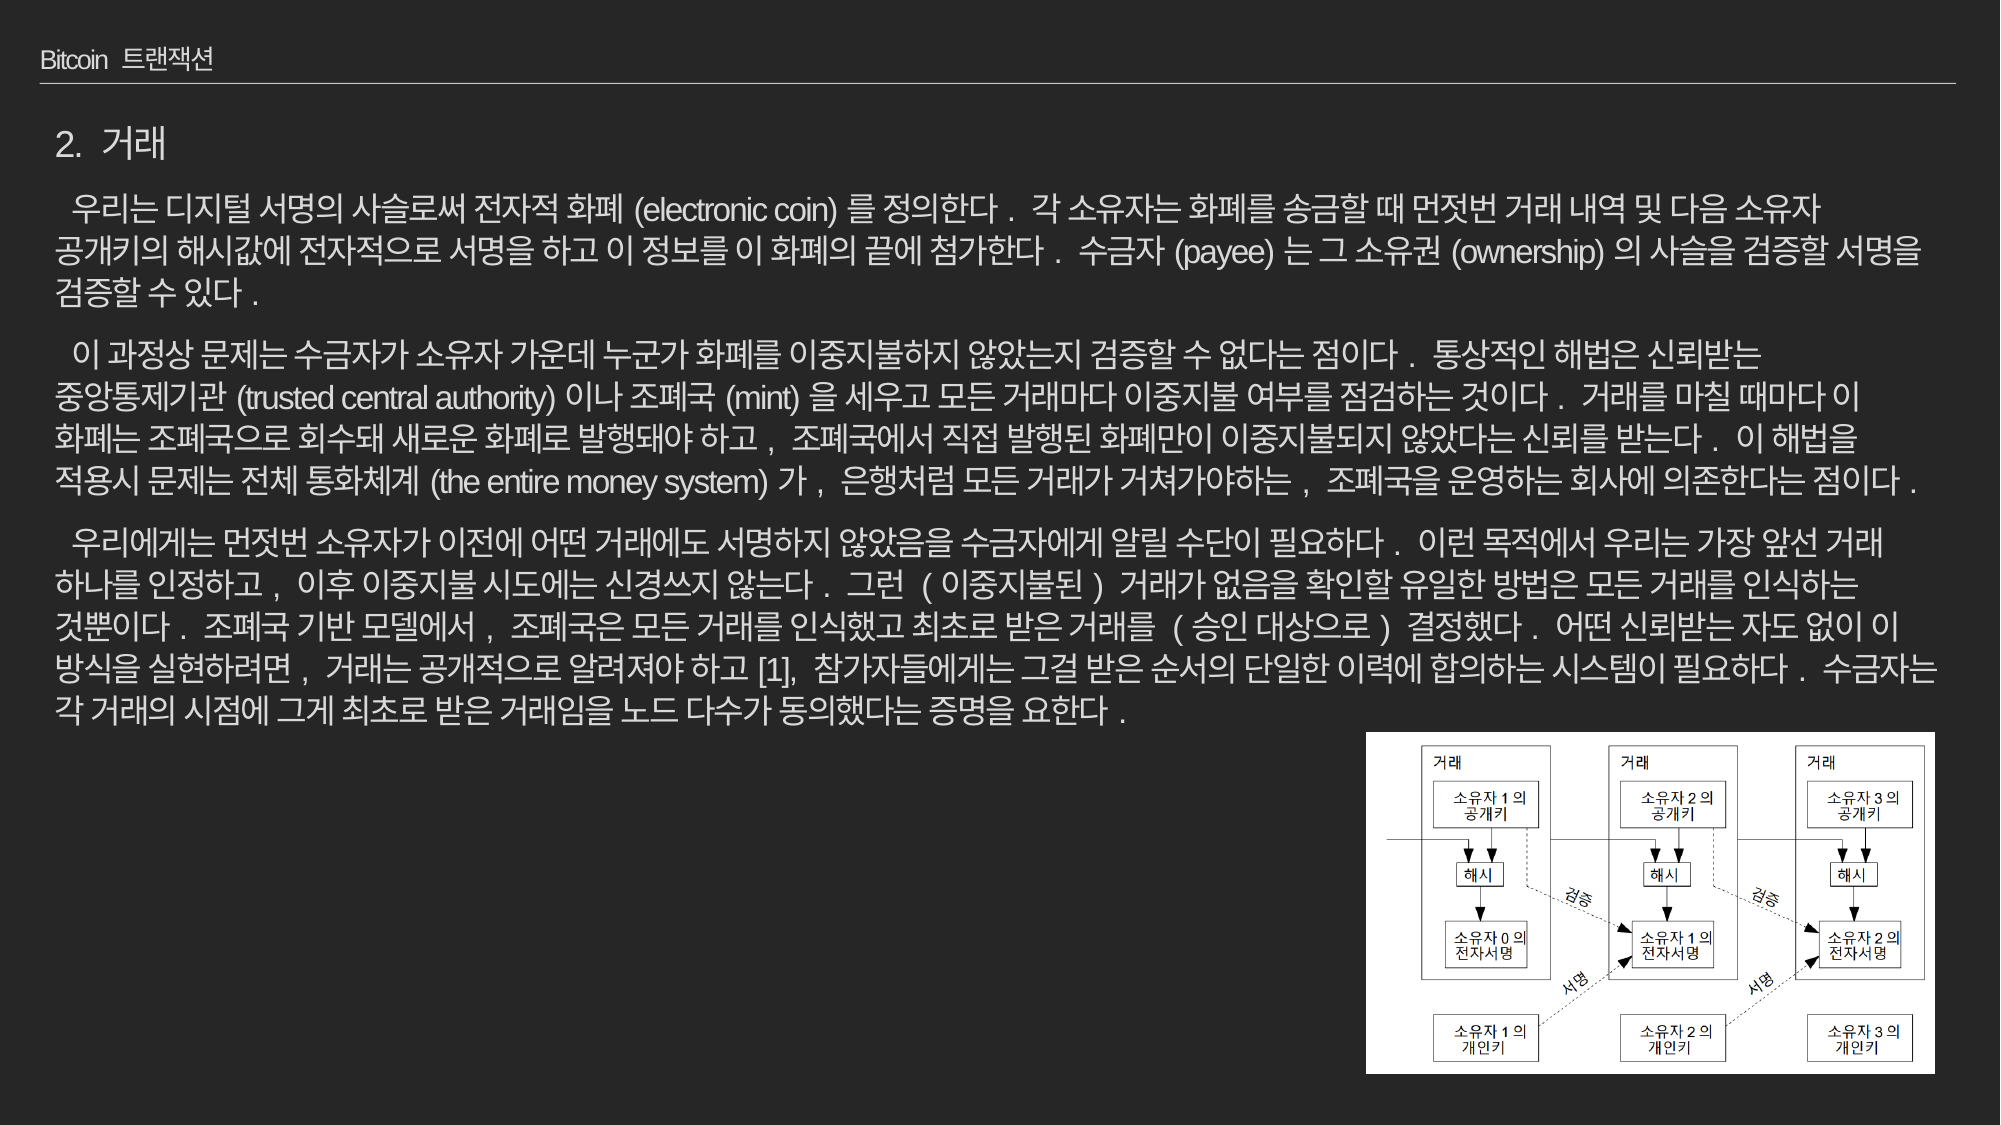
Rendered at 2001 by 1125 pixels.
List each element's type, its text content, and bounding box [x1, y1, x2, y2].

title Bitcoin 트랜잭션 [39, 31, 1961, 84]
picture [1366, 732, 1935, 1074]
list 2. 거래 우리는 디지털 서명의 사슬로써 전자적 화폐(electronic coin)를 정의한다. 각 소유자는 화폐를 송금할 때 먼젓번 거래 내역 및 다음 소유자 공개키의 해시값에 전자적으로 서명을 하고 이 정보를 이 화폐의 끝에 첨가한다. 수금자(payee)는 그 소유권(ownership)의 사슬을 검증할 서명을 검증할 수 있다. 이 과정상 문제는 수금자가 소유자 가운데 누군가 화폐를 이중지불하지 않았는지 검증할 수 없다는 점이다. 통상적인 해법은 신뢰받는 중앙통제기관(trusted central authority)이나 조폐국(mint)을 세우고 모든 거래마다 이중지불 여부를 점검하는 것이다. 거래를 마칠 때마다 이 화폐는 조폐국으로 회수돼 새로운 화폐로 발행돼야 하고, 조폐국에서 직접 발행된 화폐만이 이중지불되지 않았다는 신뢰를 받는다. 이 해법을 적용시 문제는 전체 통화체계(the entire money system)가, 은행처럼 모든 거래가 거쳐가야하는, 조폐국을 운영하는 회사에 의존한다는 점이다. 우리에게는 먼젓번 소유자가 이전에 어떤 거래에도 서명하지 않았음을 수금자에게 알릴 수단이 필요하다. 이런 목적에서 우리는 가장 앞선 거래 하나를 인정하고, 이후 이중지불 시도에는 신경쓰지 않는다. 그런 (이중지불된) 거래가 없음을 확인할 유일한 방법은 모든 거래를 인식하는 것뿐이다. 조폐국 기반 모델에서, 조폐국은 모든 거래를 인식했고 최초로 받은 거래를 (승인 대상으로) 결정했다. 어떤 신뢰받는 자도 없이 이 방식을 실현하려면, 거래는 공개적으로 알려져야 하고[1], 참가자들에게는 그걸 받은 순서의 단일한 이력에 합의하는 시스템이 필요하다. 수금자는 각 거래의 시점에 그게 최초로 받은 거래임을 노드 다수가 동의했다는 증명을 요한다. [39, 110, 1957, 1100]
